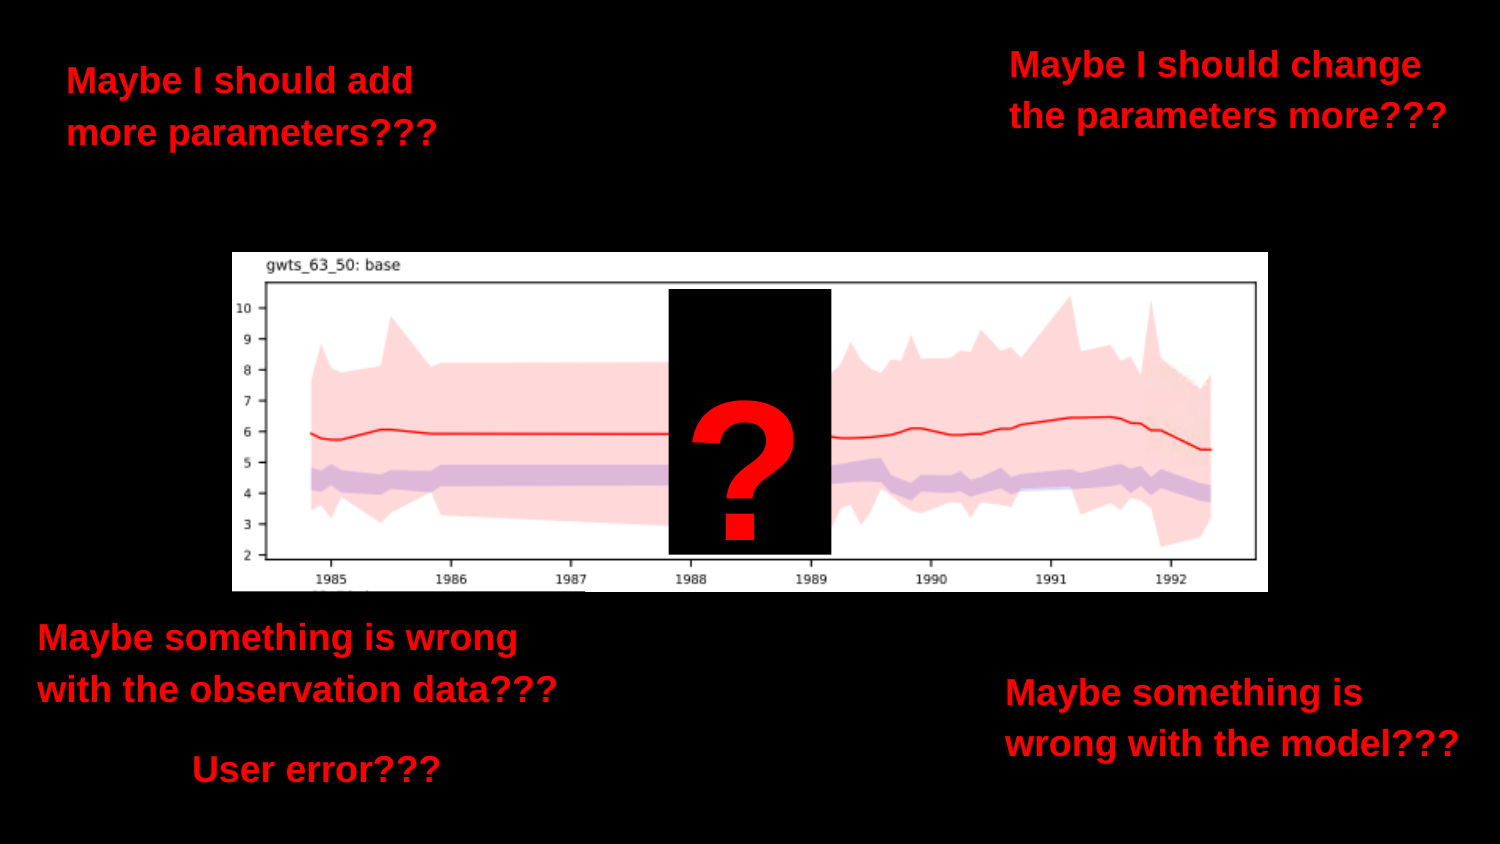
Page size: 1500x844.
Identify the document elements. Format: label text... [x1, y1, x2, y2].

list Maybe something is wrong with the model??? [990, 645, 1492, 757]
list Maybe I should add more parameters??? [51, 34, 456, 160]
picture [232, 252, 1268, 592]
list User error??? [176, 722, 463, 801]
list Maybe I should change the parameters more??? [994, 17, 1488, 175]
list Maybe something is wrong with the observation data??? [22, 591, 586, 717]
